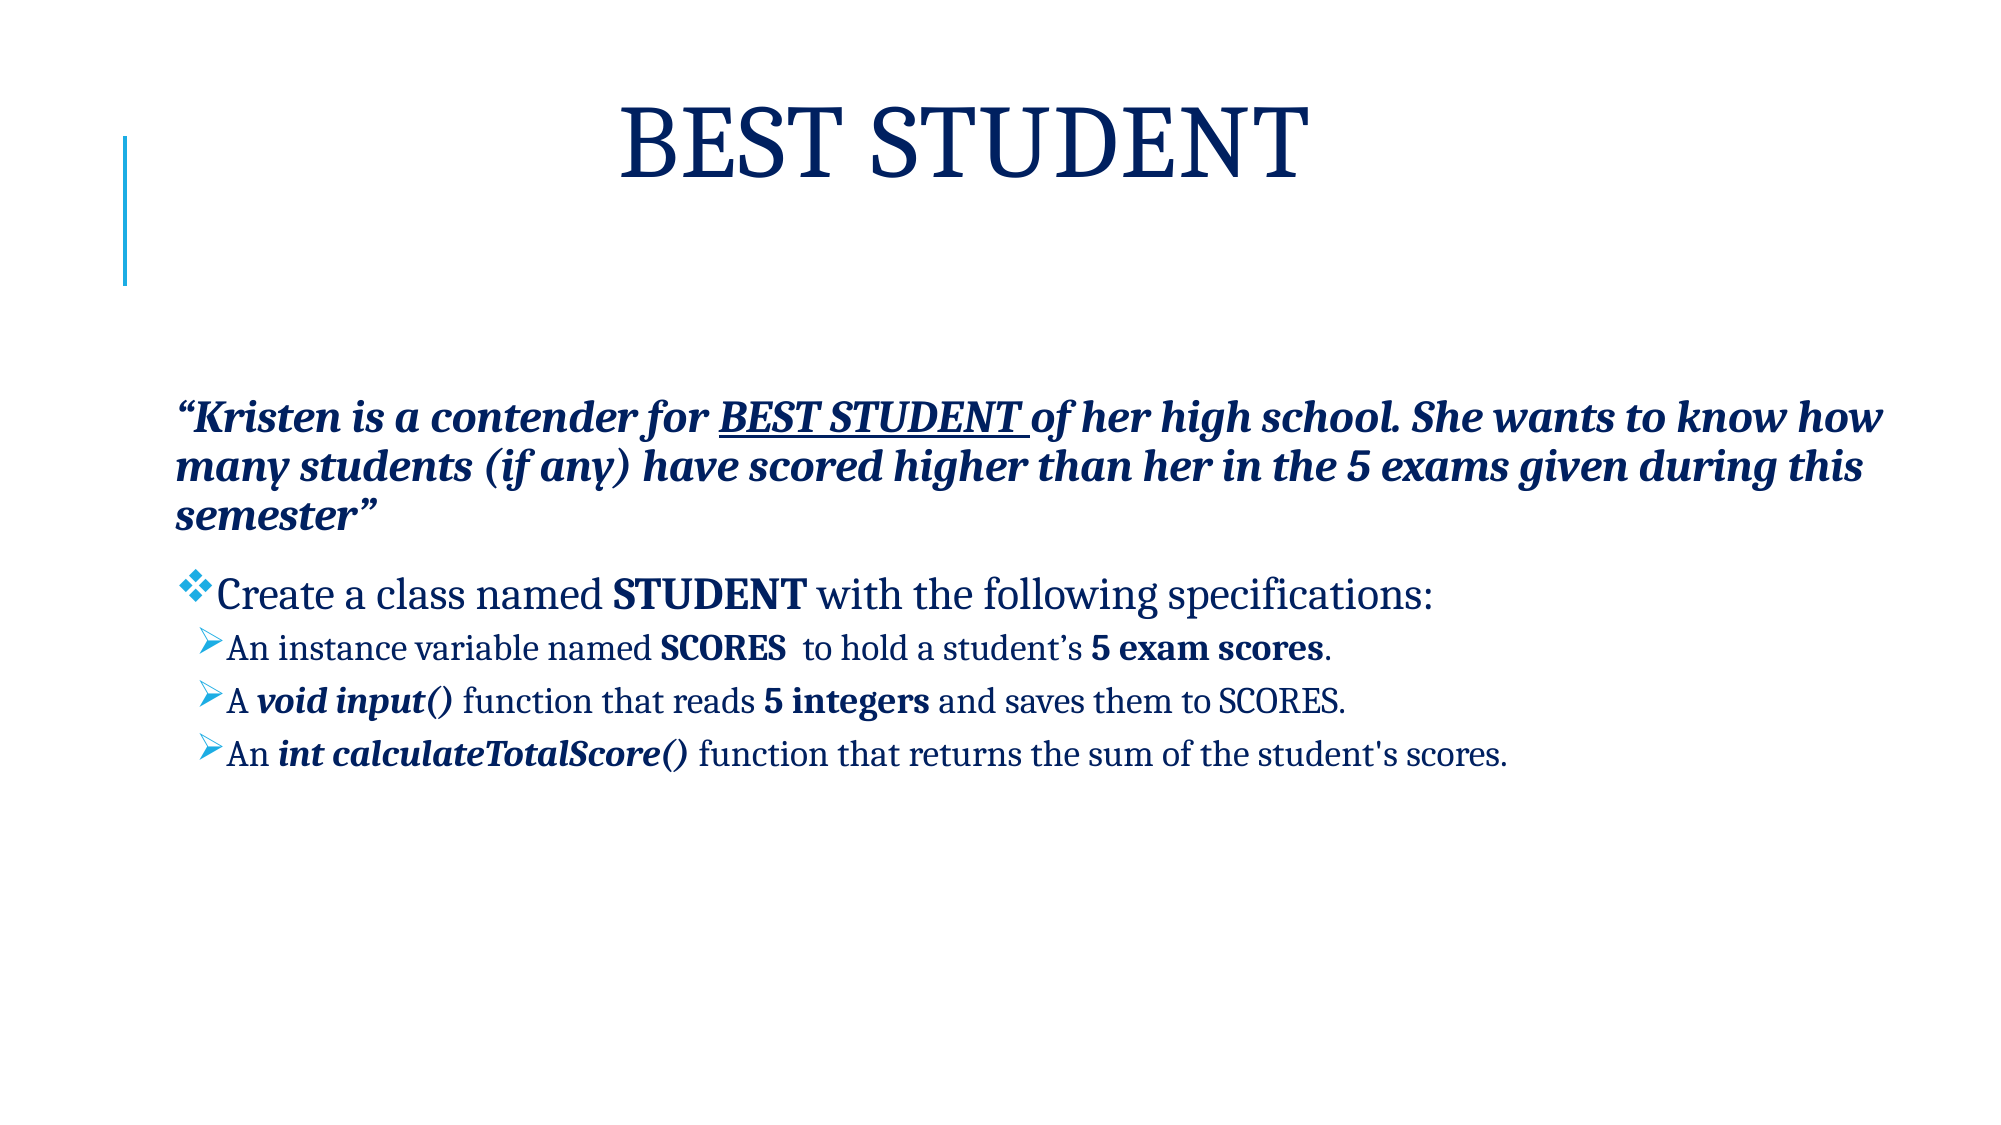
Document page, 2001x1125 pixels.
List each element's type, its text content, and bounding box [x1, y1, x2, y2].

title Best student [168, 24, 1763, 271]
list “Kristen is a contender for BEST STUDENT of her high school. She wants to know how many students (if any) have scored higher than her in the 5 exams given during this semester” Create a class named STUDENT with the following specifications: An instance variable named SCORES to hold a student’s 5 exam scores. A void input() function that reads 5 integers and saves them to SCORES. An int calculateTotalScore() function that returns the sum of the student's scores. [168, 300, 1933, 1048]
